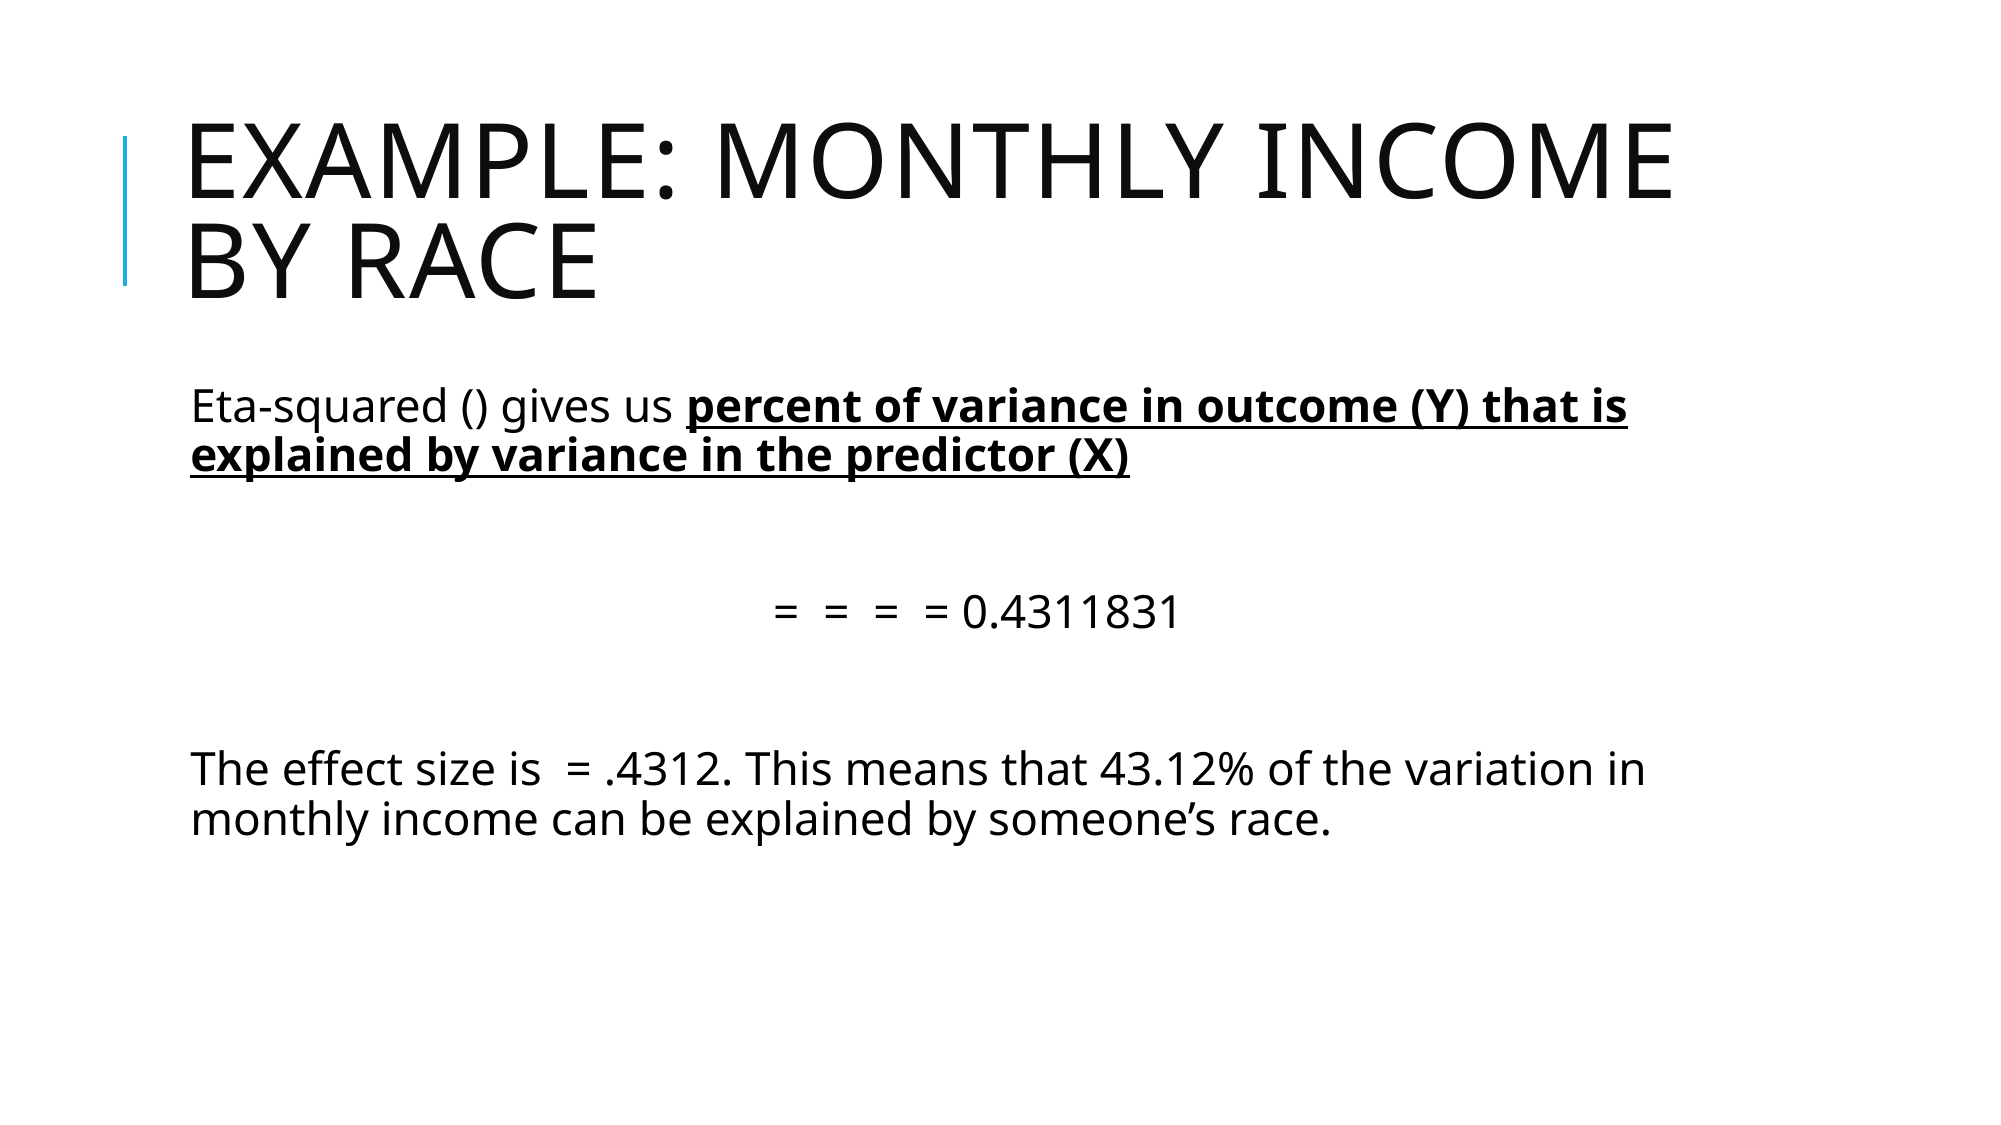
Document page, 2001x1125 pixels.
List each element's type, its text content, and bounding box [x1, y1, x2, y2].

title Example: Monthly Income by Race [168, 96, 1763, 342]
